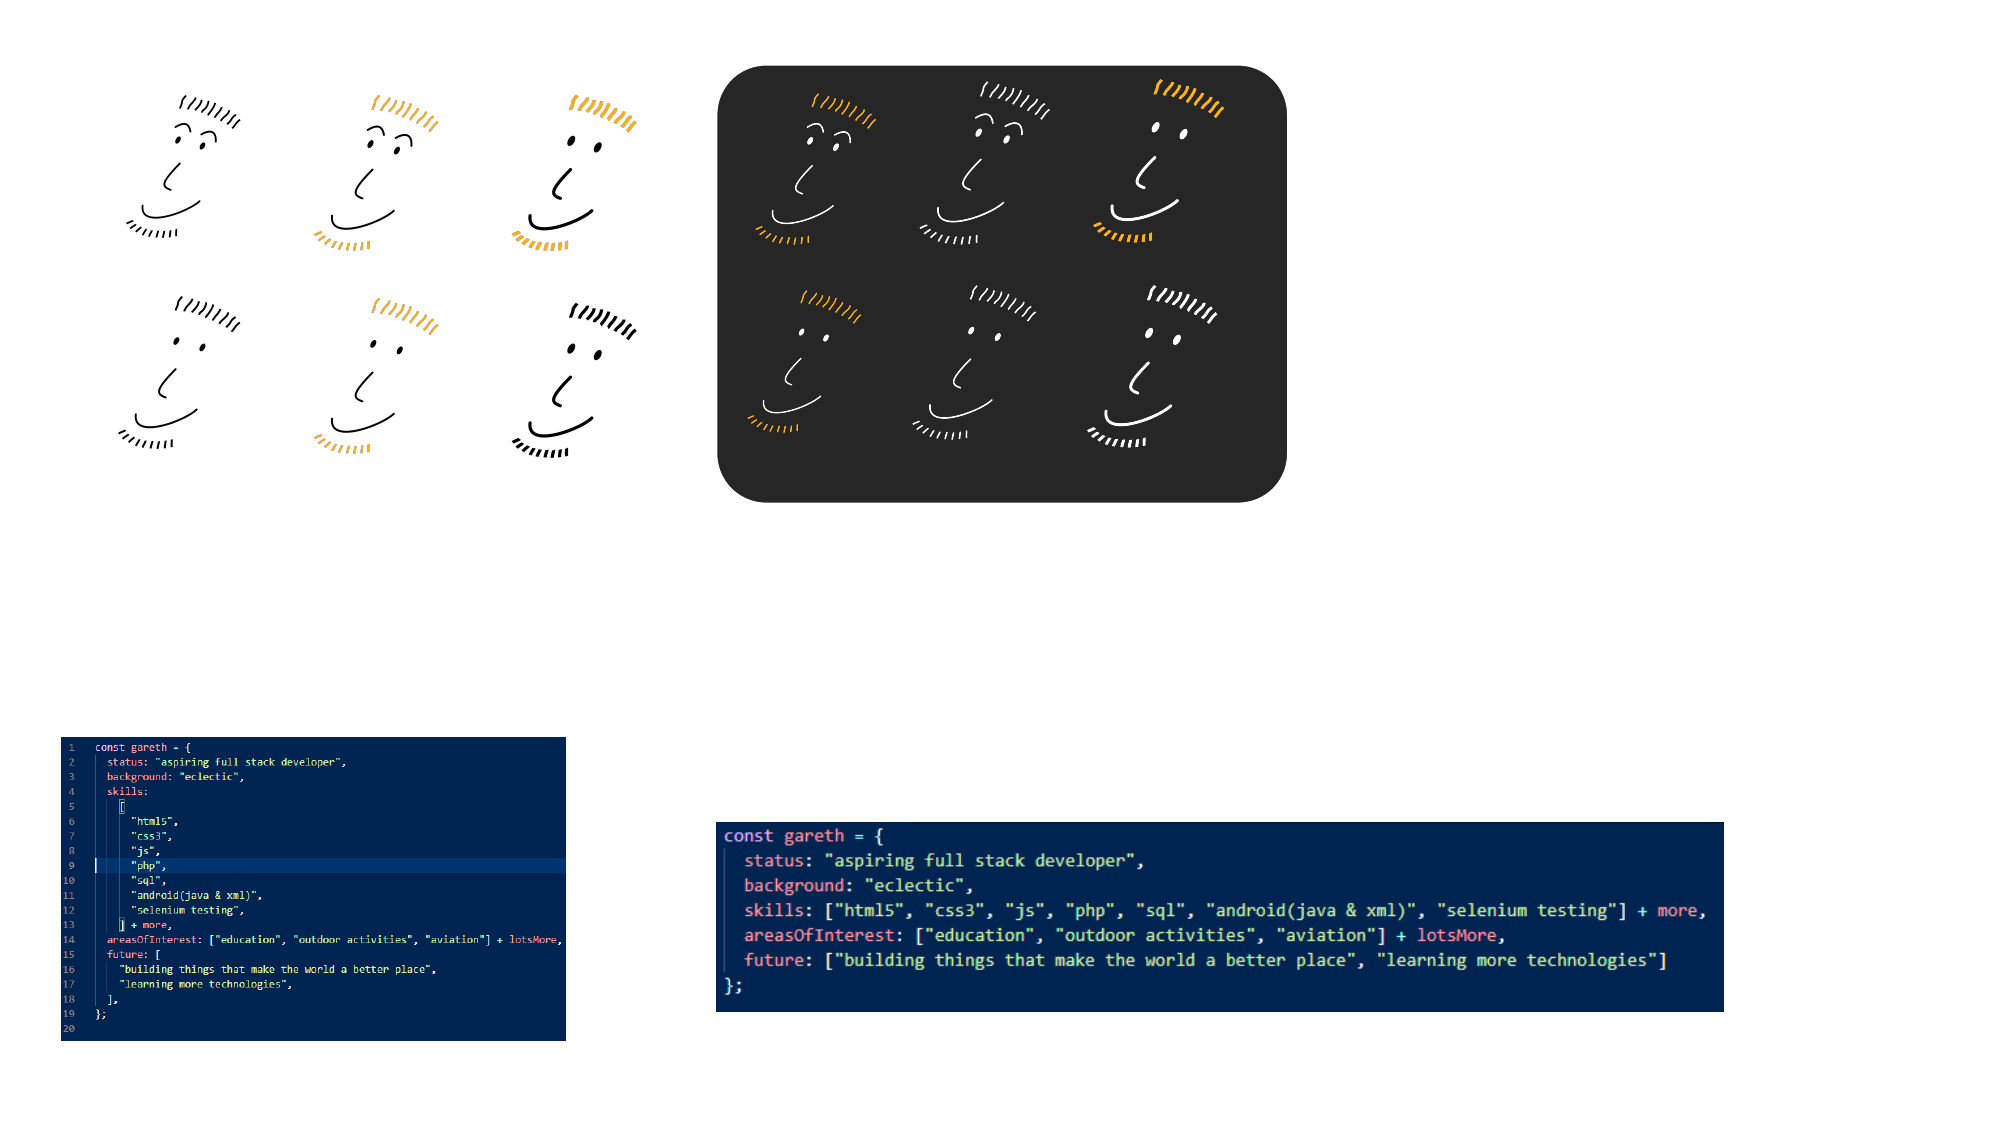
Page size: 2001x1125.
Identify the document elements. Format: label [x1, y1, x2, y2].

picture [125, 94, 243, 239]
picture [918, 80, 1053, 246]
picture [117, 295, 243, 450]
picture [746, 288, 864, 434]
picture [511, 94, 639, 252]
picture [911, 284, 1039, 441]
picture [754, 92, 879, 246]
picture [716, 822, 1724, 1012]
picture [1086, 284, 1220, 449]
text_box [715, 63, 1290, 505]
picture [511, 302, 639, 459]
picture [313, 94, 441, 252]
picture [1092, 78, 1227, 244]
picture [61, 737, 566, 1041]
picture [313, 297, 441, 455]
